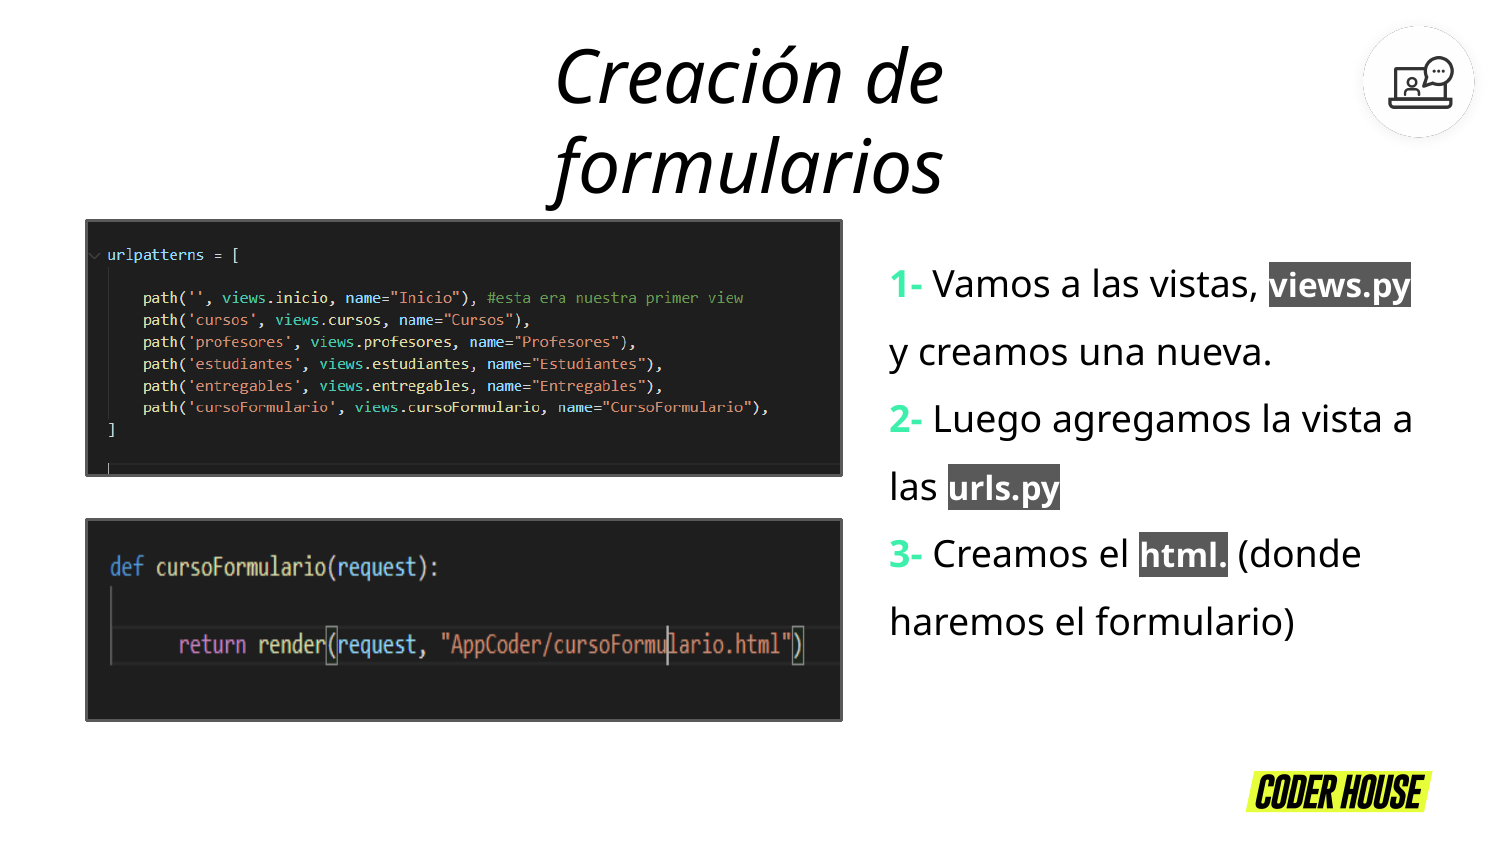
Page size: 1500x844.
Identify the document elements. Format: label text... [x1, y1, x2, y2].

picture [87, 520, 841, 719]
picture [87, 221, 841, 475]
picture [1348, 12, 1488, 152]
text_box 1- Vamos a las vistas, views.py y creamos una nueva. 2- Luego agregamos la vista a las urls.py 3- Creamos el html. (donde haremos el formulario) [874, 222, 1453, 793]
picture [1241, 764, 1437, 819]
text_box Creación de formularios [358, 37, 1142, 200]
